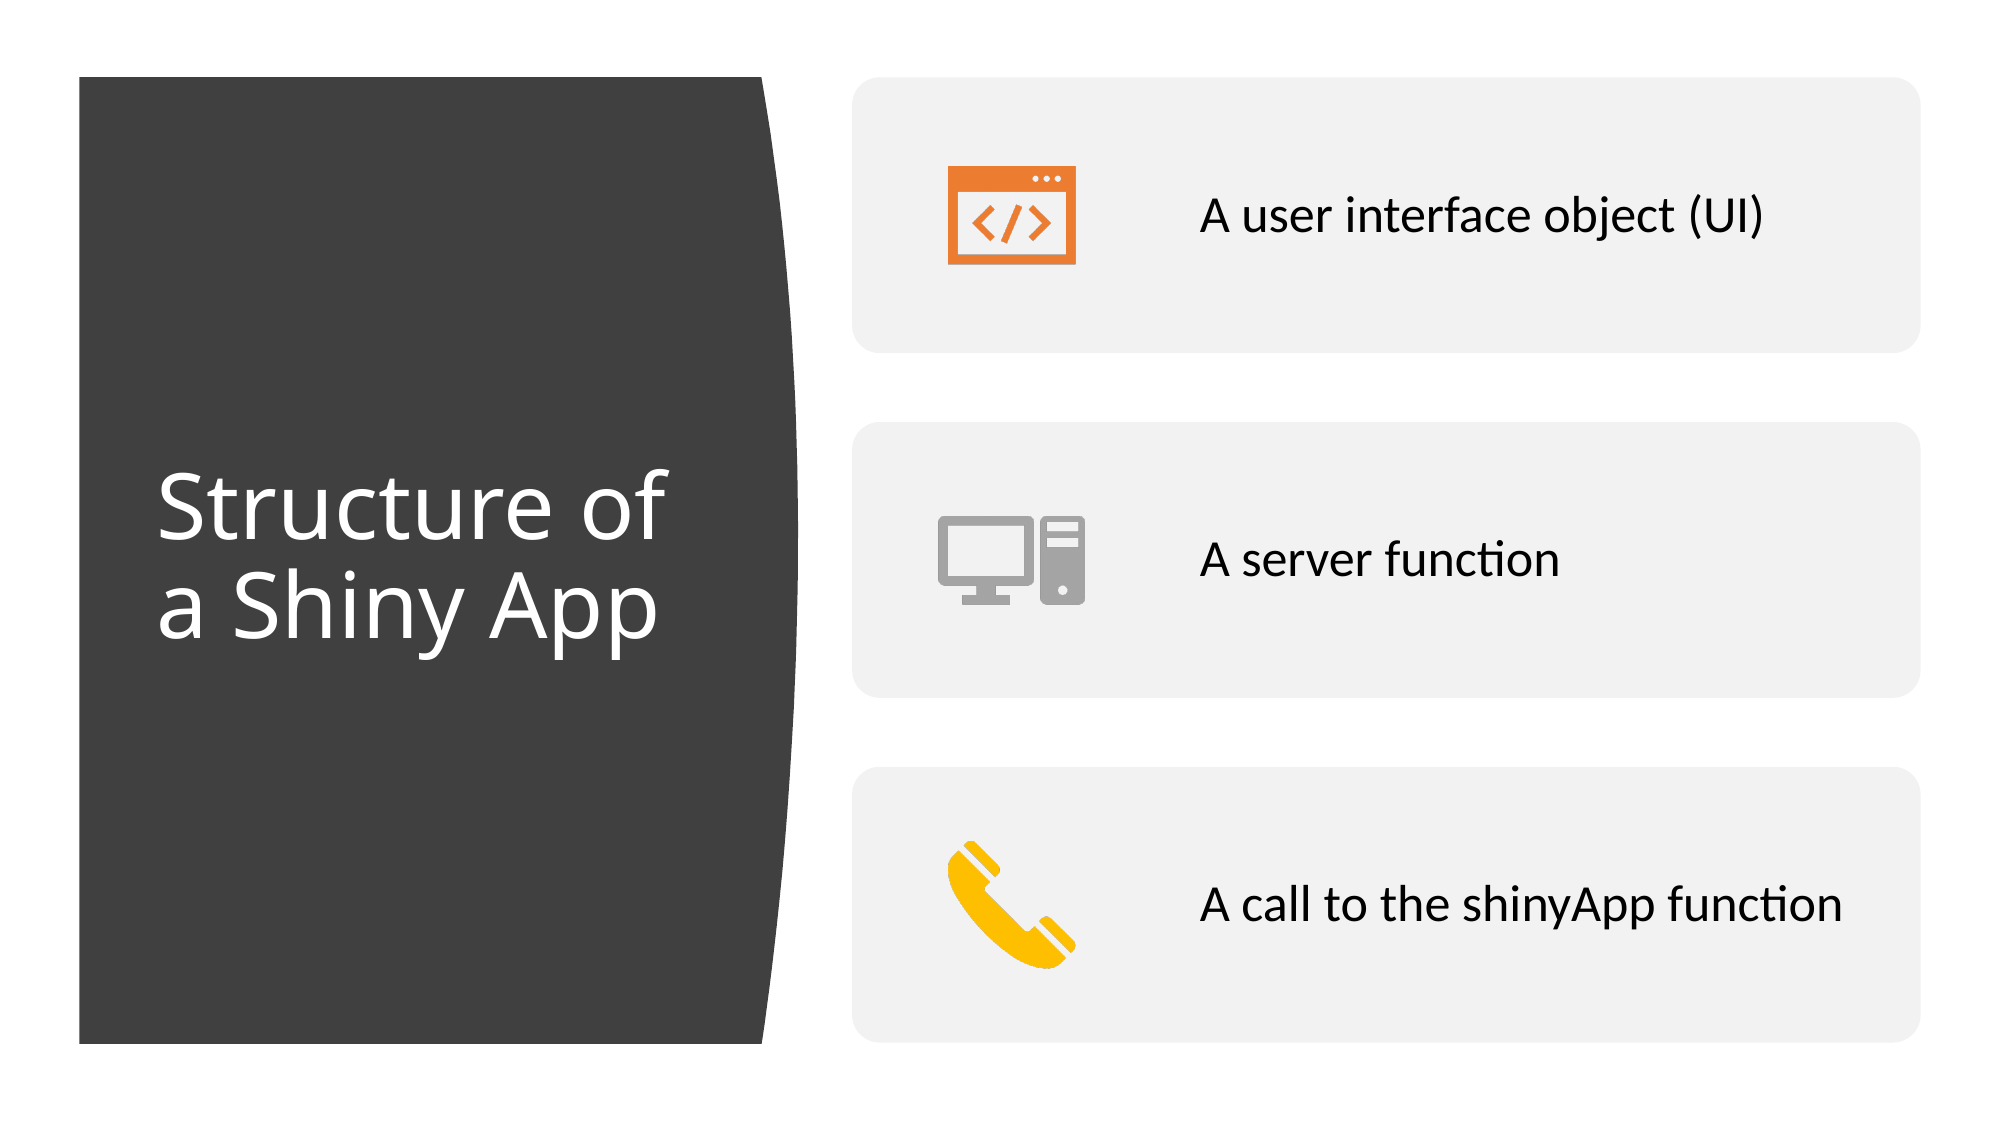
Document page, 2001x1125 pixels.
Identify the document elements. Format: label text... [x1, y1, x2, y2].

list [852, 77, 1921, 1043]
title Structure of a Shiny App [141, 166, 702, 953]
text_box [78, 76, 800, 1045]
